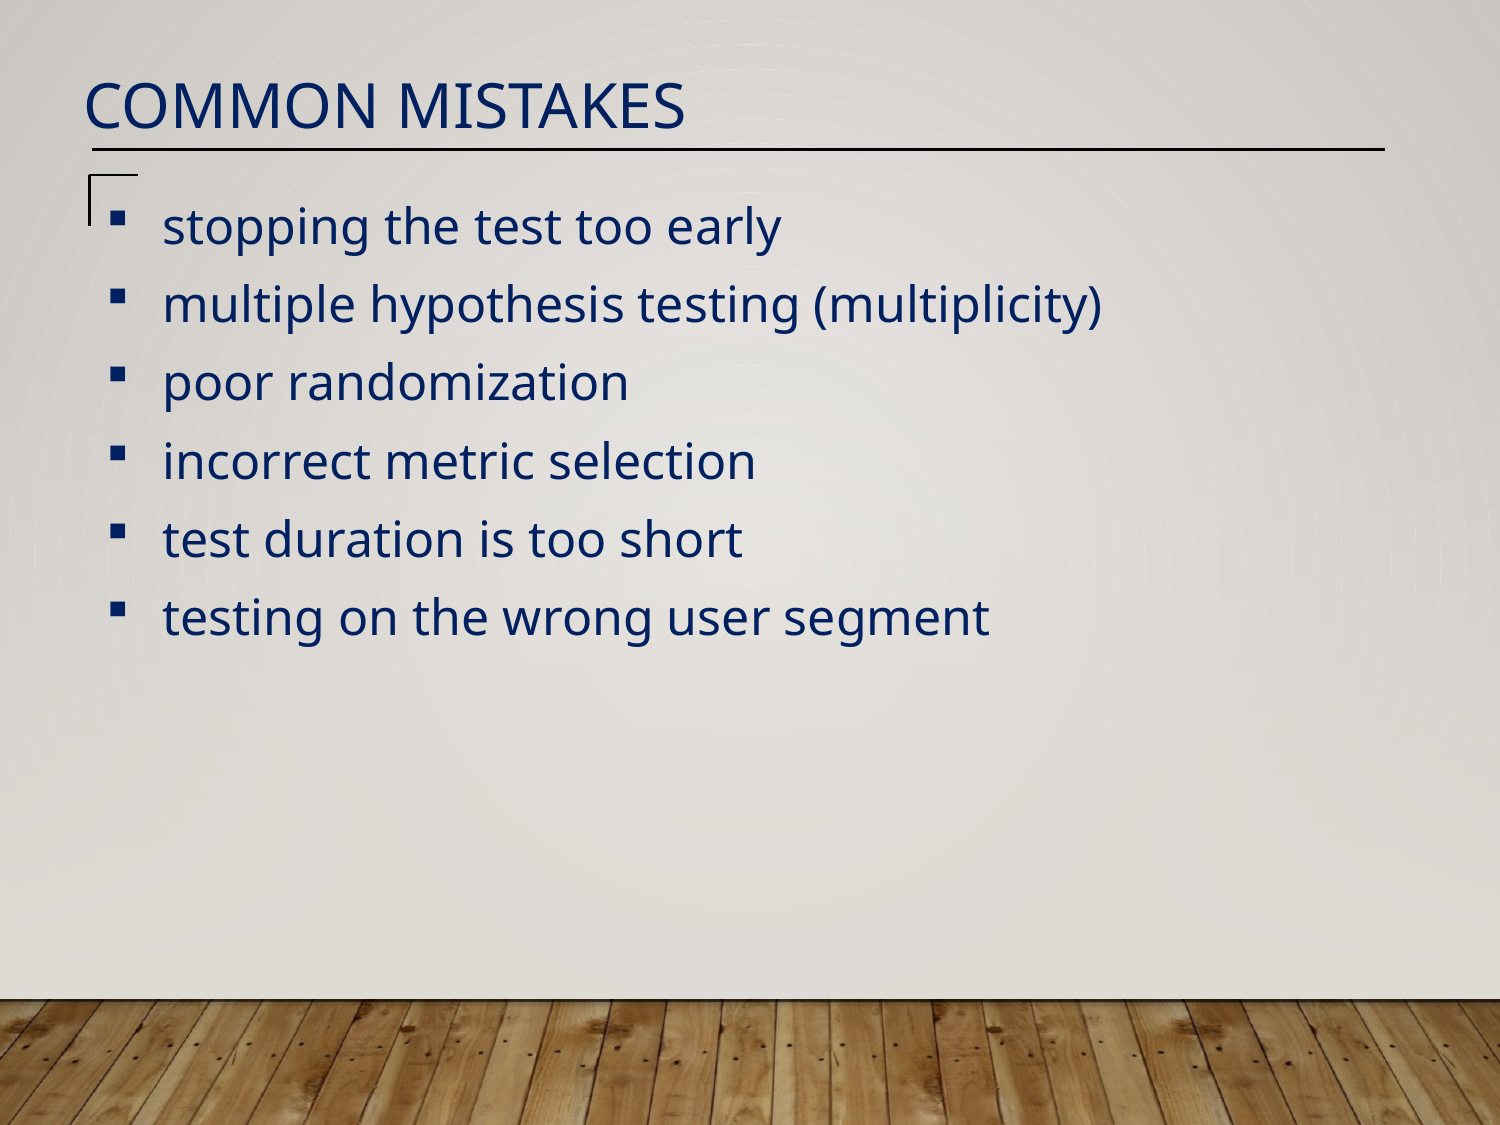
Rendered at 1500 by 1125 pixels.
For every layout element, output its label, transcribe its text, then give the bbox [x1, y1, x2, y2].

picture [0, 999, 1500, 1125]
text_box Common Mistakes [68, 67, 1415, 150]
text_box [89, 174, 139, 227]
text_box stopping the test too early multiple hypothesis testing (multiplicity) poor randomization incorrect metric selection test duration is too short testing on the wrong user segment [91, 175, 1461, 823]
